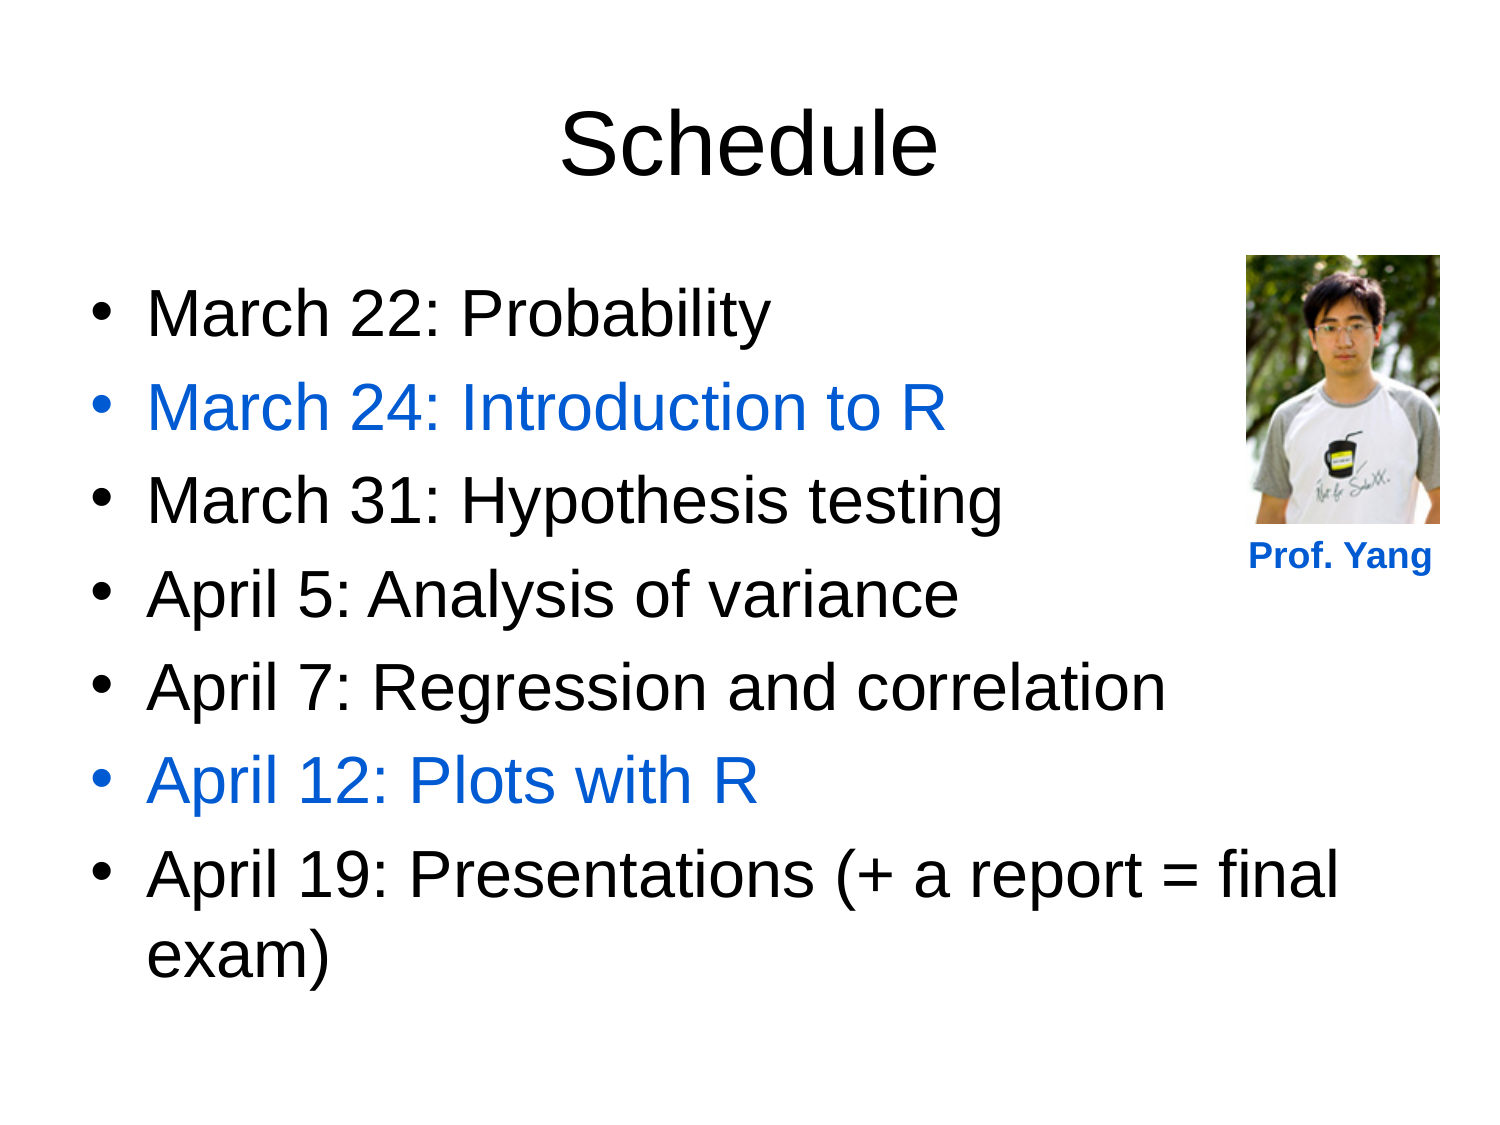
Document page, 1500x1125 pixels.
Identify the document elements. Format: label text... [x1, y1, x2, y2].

picture [1245, 255, 1441, 525]
text_box Prof. Yang [1222, 524, 1459, 584]
title Schedule [75, 45, 1425, 233]
list March 22: Probability March 24: Introduction to R March 31: Hypothesis testing April 5: Analysis of variance April 7: Regression and correlation April 12: Plots with R April 19: Presentations (+ a report = final exam) [75, 262, 1425, 1005]
